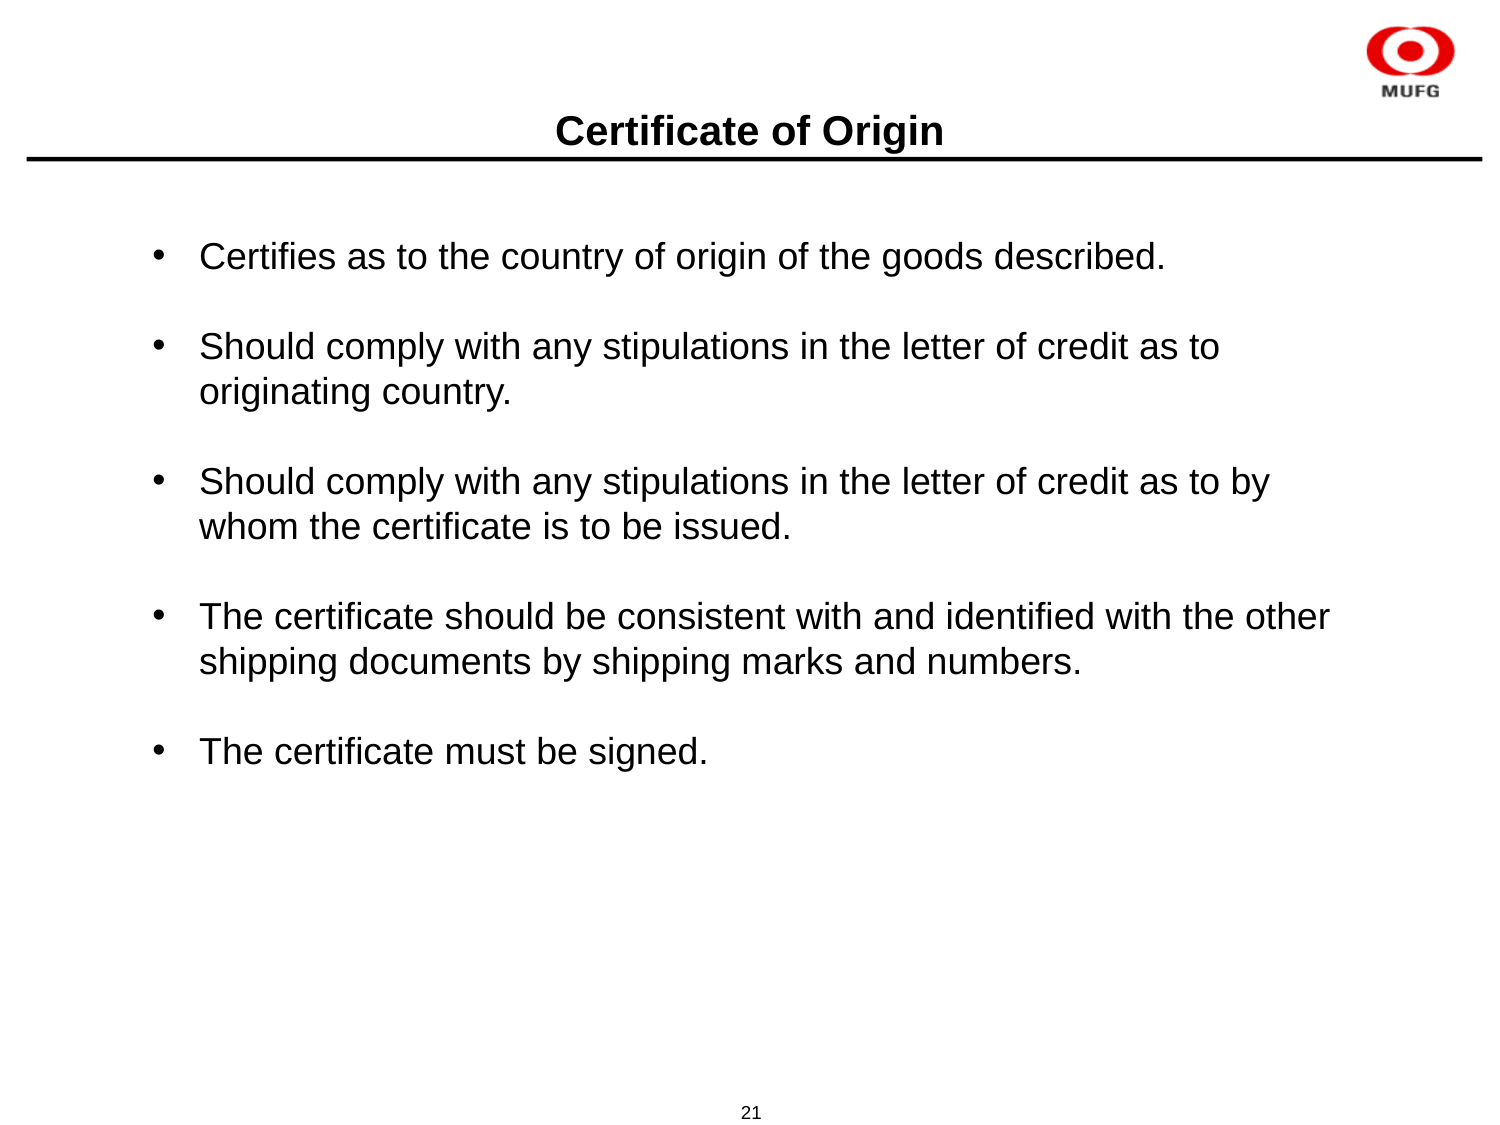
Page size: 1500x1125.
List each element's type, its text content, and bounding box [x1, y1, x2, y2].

picture [1388, 17, 1466, 106]
text_box Certifies as to the country of origin of the goods described. Should comply with any stipulations in the letter of credit as to originating country. Should comply with any stipulations in the letter of credit as to by whom the certificate is to be issued. The certificate should be consistent with and identified with the other shipping documents by shipping marks and numbers. The certificate must be signed. [137, 224, 1388, 870]
slide_number 21 [714, 1085, 789, 1123]
title Certificate of Origin [112, 0, 1388, 154]
